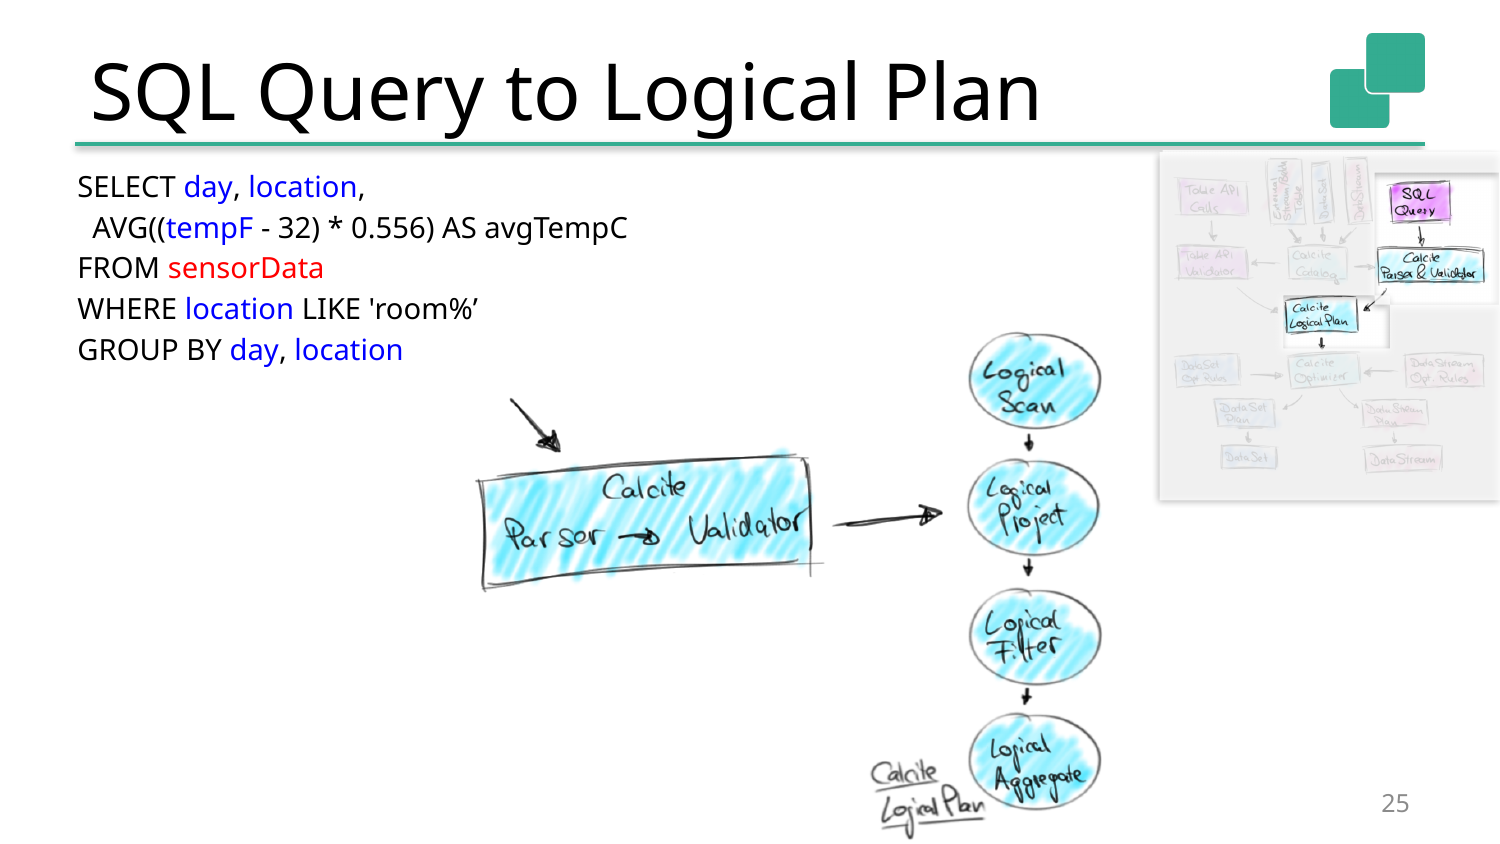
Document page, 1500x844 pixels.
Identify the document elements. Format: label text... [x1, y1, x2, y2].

picture [1162, 149, 1492, 481]
title SQL Query to Logical Plan [75, 33, 1302, 145]
picture [1330, 33, 1425, 128]
text_box [1159, 151, 1500, 501]
list SELECT day, location, AVG((tempF - 32) * 0.556) AS avgTempC FROM sensorData WHERE location LIKE 'room%’ GROUP BY day, location [0, 160, 1141, 474]
slide_number 25 [1112, 782, 1425, 827]
picture [474, 327, 1108, 844]
